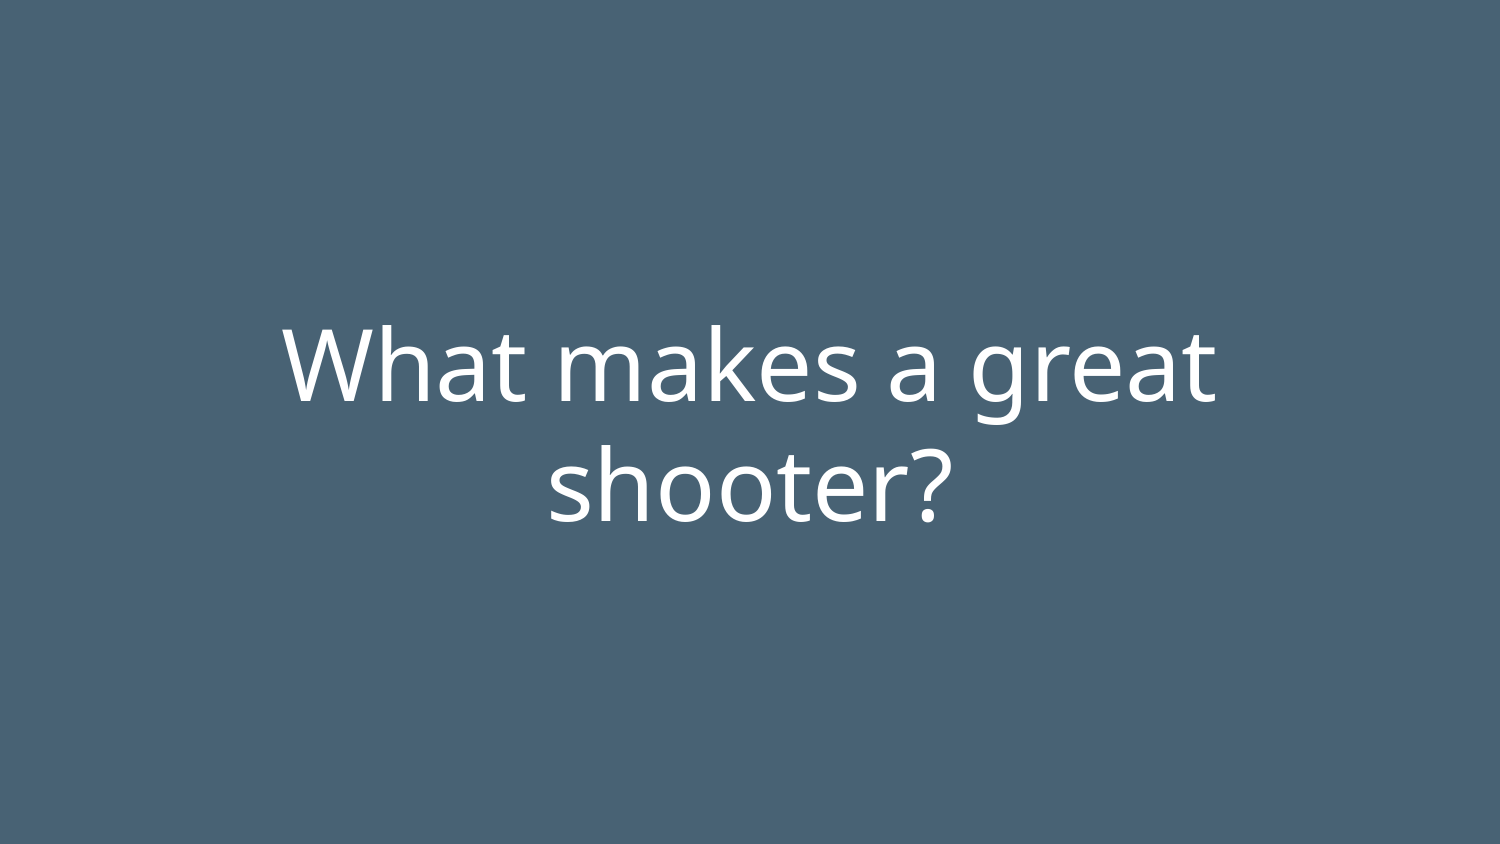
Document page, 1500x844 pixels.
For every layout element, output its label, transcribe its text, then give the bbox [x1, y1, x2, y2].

text_box What makes a great shooter? [123, 253, 1377, 591]
